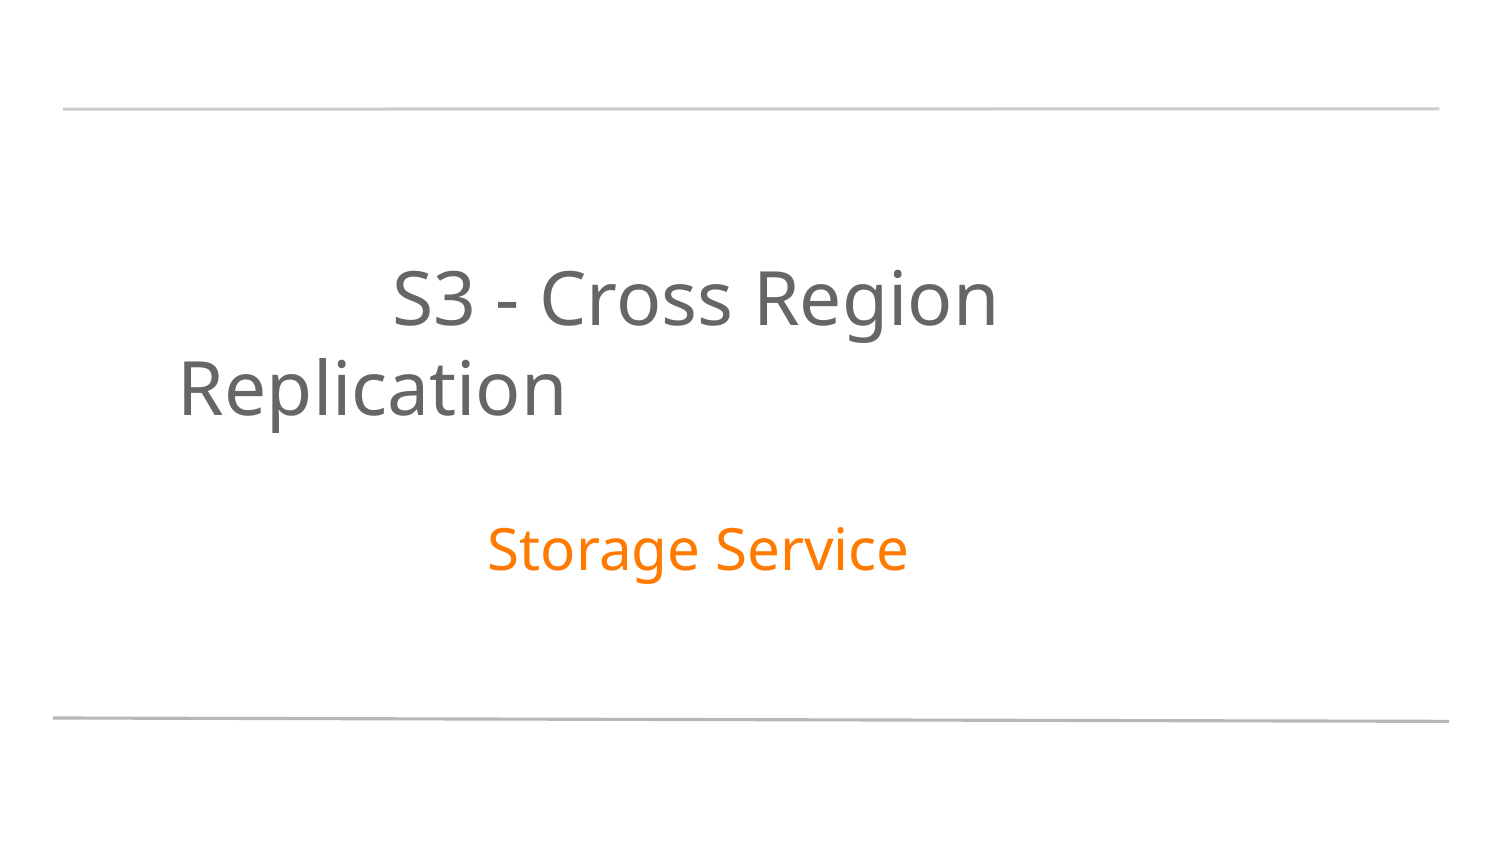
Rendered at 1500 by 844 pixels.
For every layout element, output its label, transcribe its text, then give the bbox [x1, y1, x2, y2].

title S3 - Cross Region Replication [162, 258, 1388, 446]
subtitle Storage Service [0, 497, 1398, 627]
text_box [52, 717, 1450, 722]
